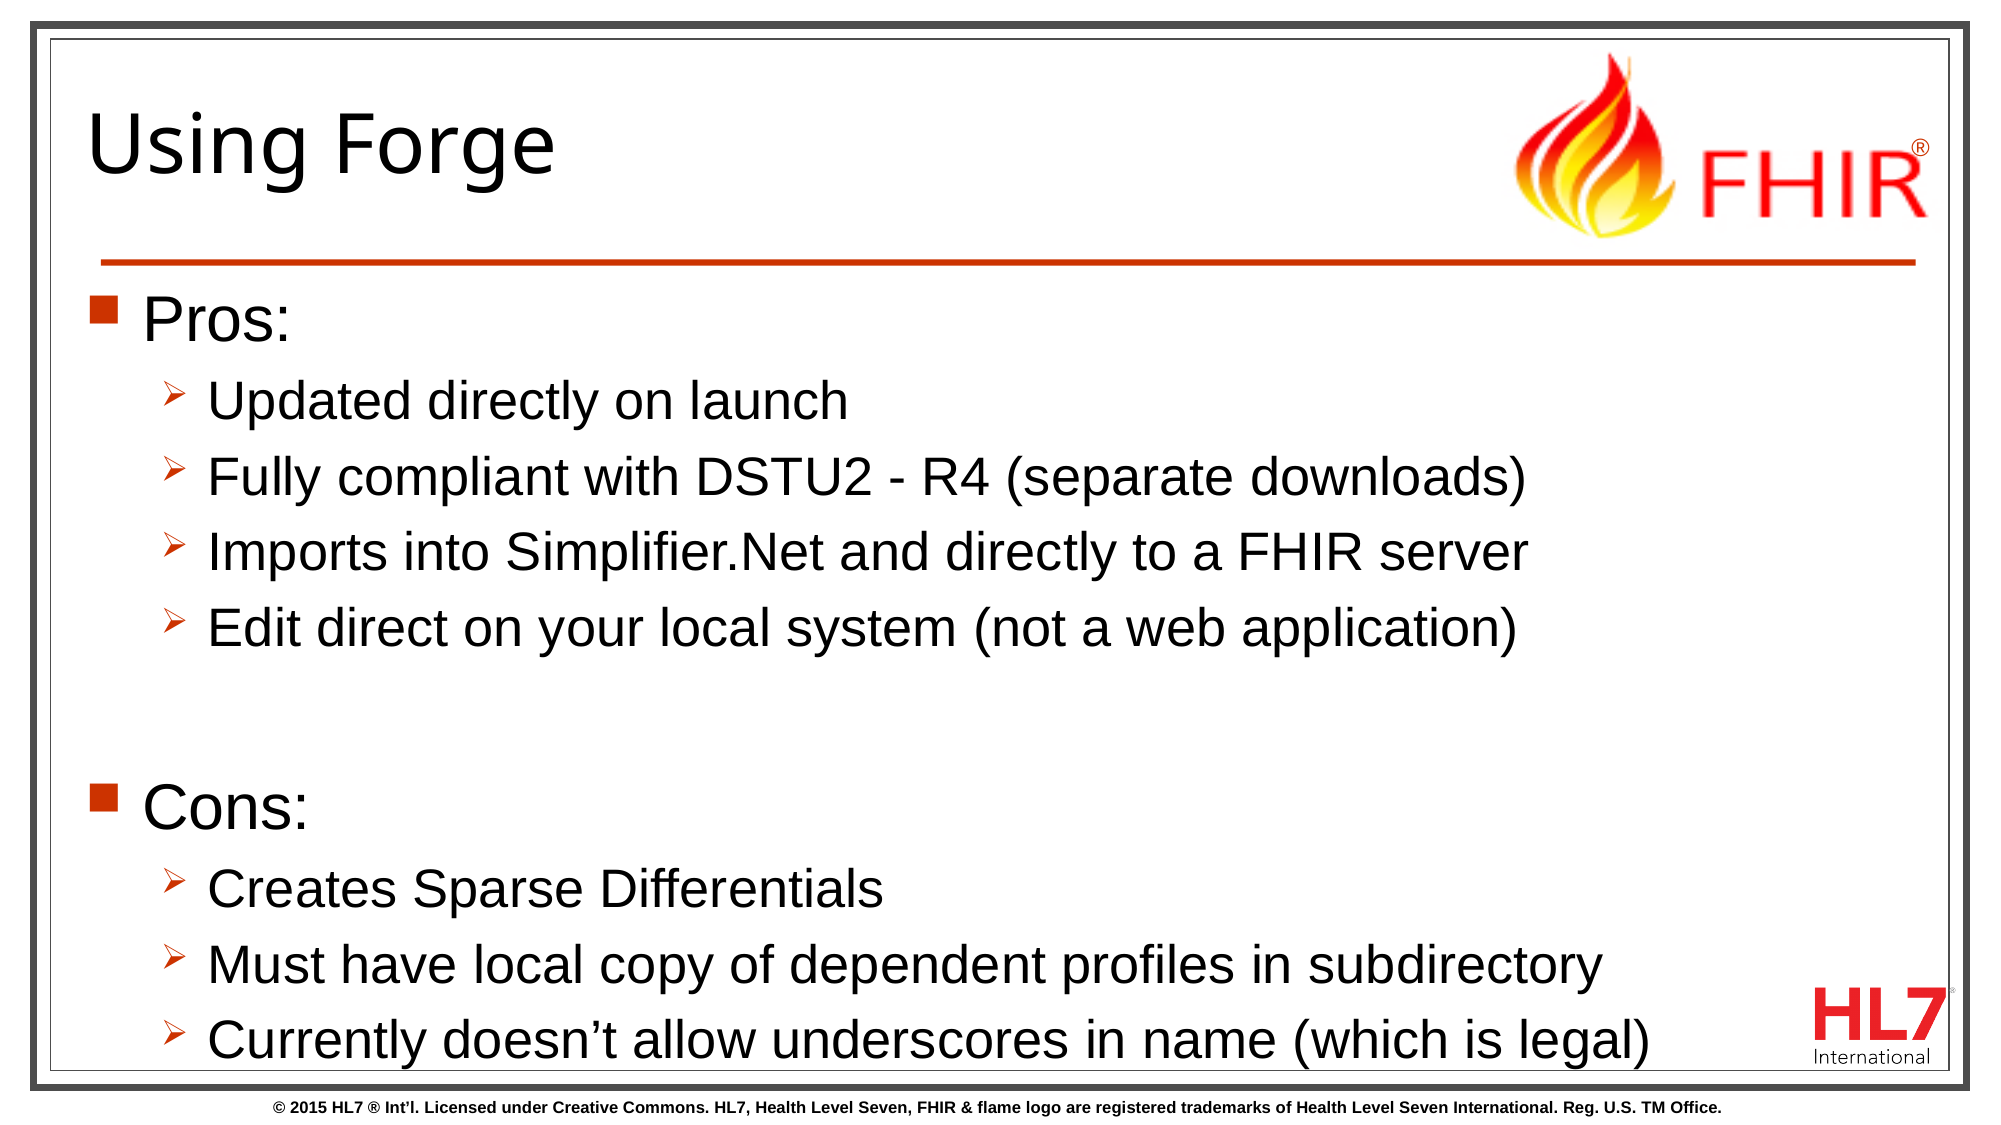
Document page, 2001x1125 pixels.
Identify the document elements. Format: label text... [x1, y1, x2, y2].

list Pros: Updated directly on launch Fully compliant with DSTU2 - R4 (separate downloads) Imports into Simplifier.Net and directly to a FHIR server Edit direct on your local system (not a web application) Cons: Creates Sparse Differentials Must have local copy of dependent profiles in subdirectory Currently doesn’t allow underscores in name (which is legal) [70, 269, 1904, 1028]
picture [1771, 937, 1999, 1114]
title Using Forge [70, 54, 1504, 244]
picture [1498, 42, 1944, 249]
